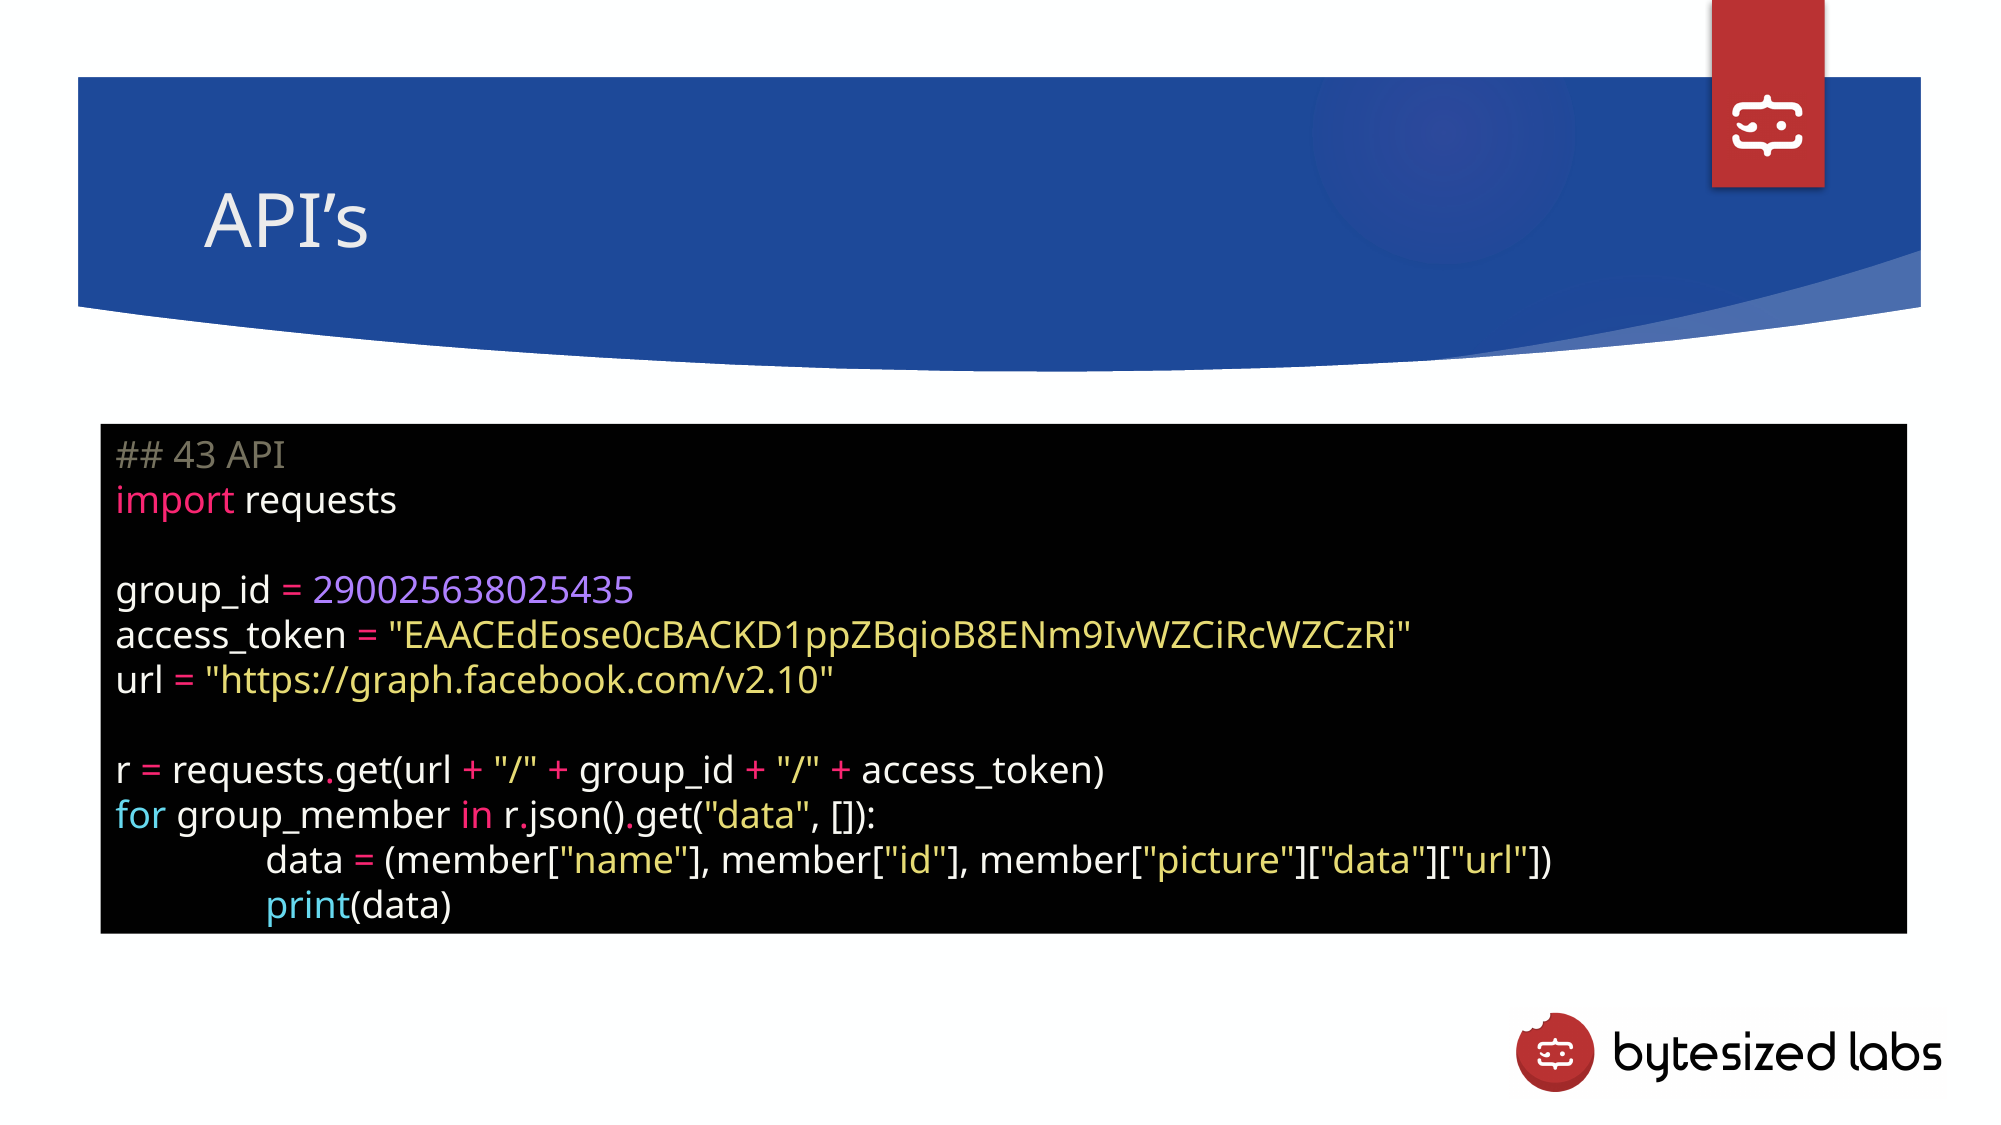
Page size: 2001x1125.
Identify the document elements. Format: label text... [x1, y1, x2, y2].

text_box ## 43 API import requests group_id = 290025638025435 access_token = "EAACEdEose0cBACKD1ppZBqioB8ENm9IvWZCiRcWZCzRi" url = "https://graph.facebook.com/v2.10" r = requests.get(url + "/" + group_id + "/" + access_token) for group_member in r.json().get("data", []): data = (member["name"], member["id"], member["picture"]["data"]["url"]) print(data) [100, 423, 1908, 934]
picture [1727, 92, 1807, 160]
title API’s [189, 159, 1627, 276]
picture [1509, 1007, 1947, 1099]
